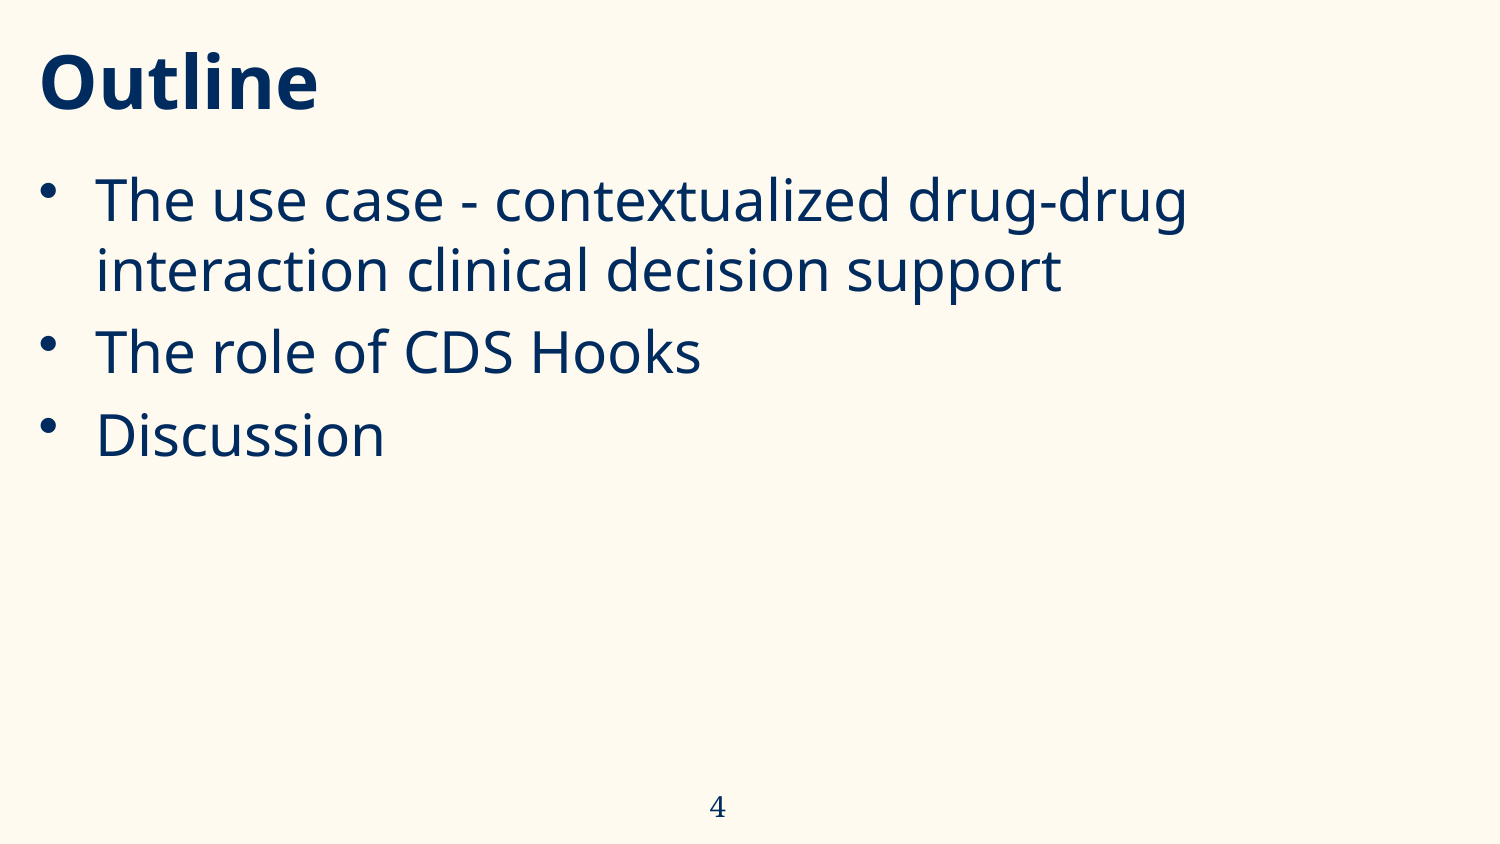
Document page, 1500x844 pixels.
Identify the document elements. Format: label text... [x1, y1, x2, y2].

list The use case - contextualized drug-drug interaction clinical decision support The role of CDS Hooks Discussion [23, 155, 1465, 723]
title Outline [23, 27, 1324, 132]
